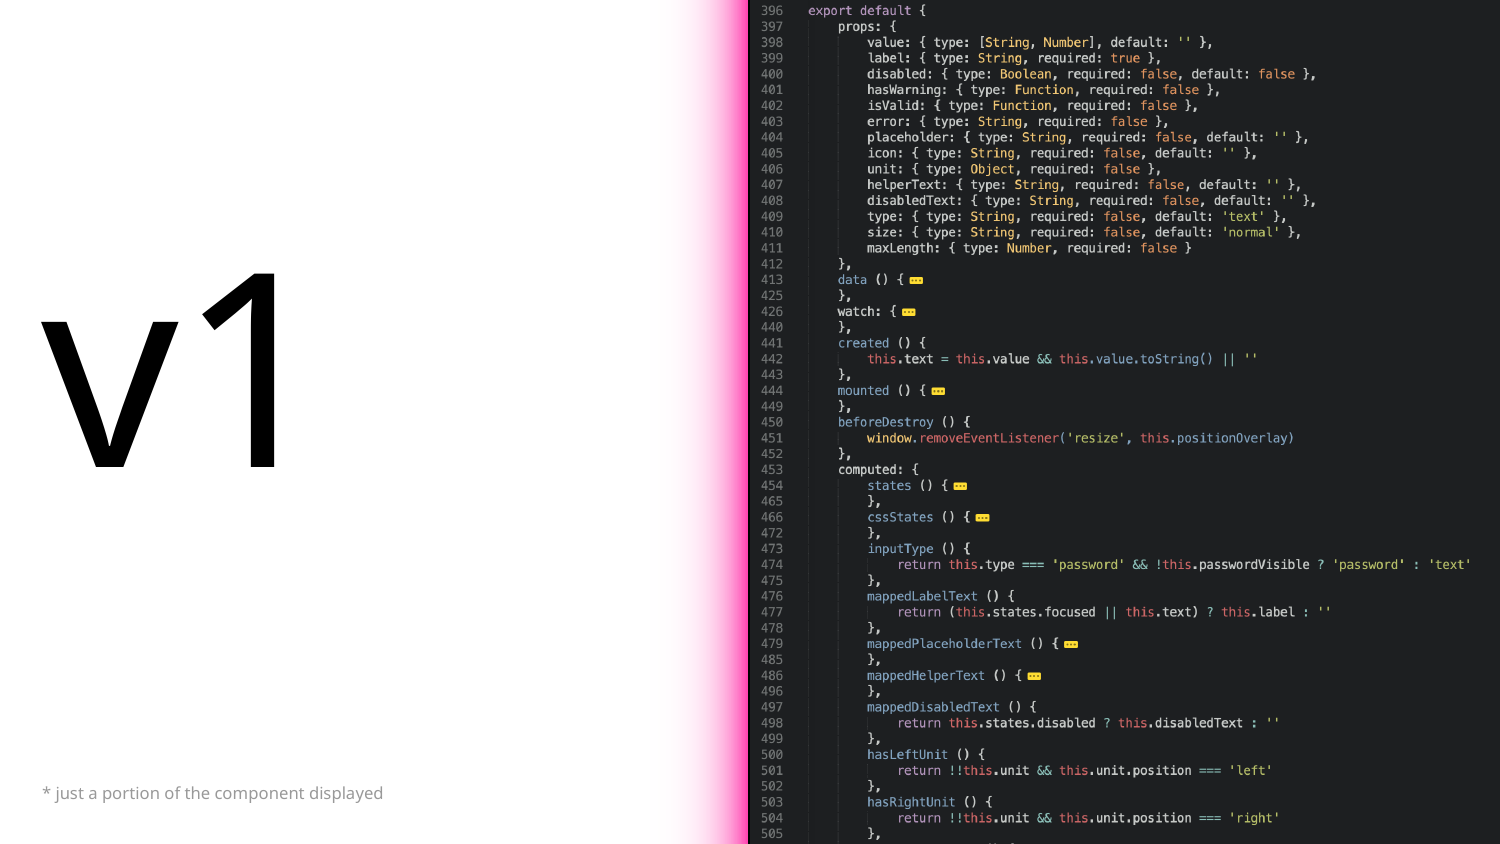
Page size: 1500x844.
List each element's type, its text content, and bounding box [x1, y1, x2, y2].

picture [0, 0, 748, 844]
picture [749, 0, 1500, 844]
title * just a portion of the component displayed [42, 786, 707, 825]
list v1 [41, 233, 710, 745]
